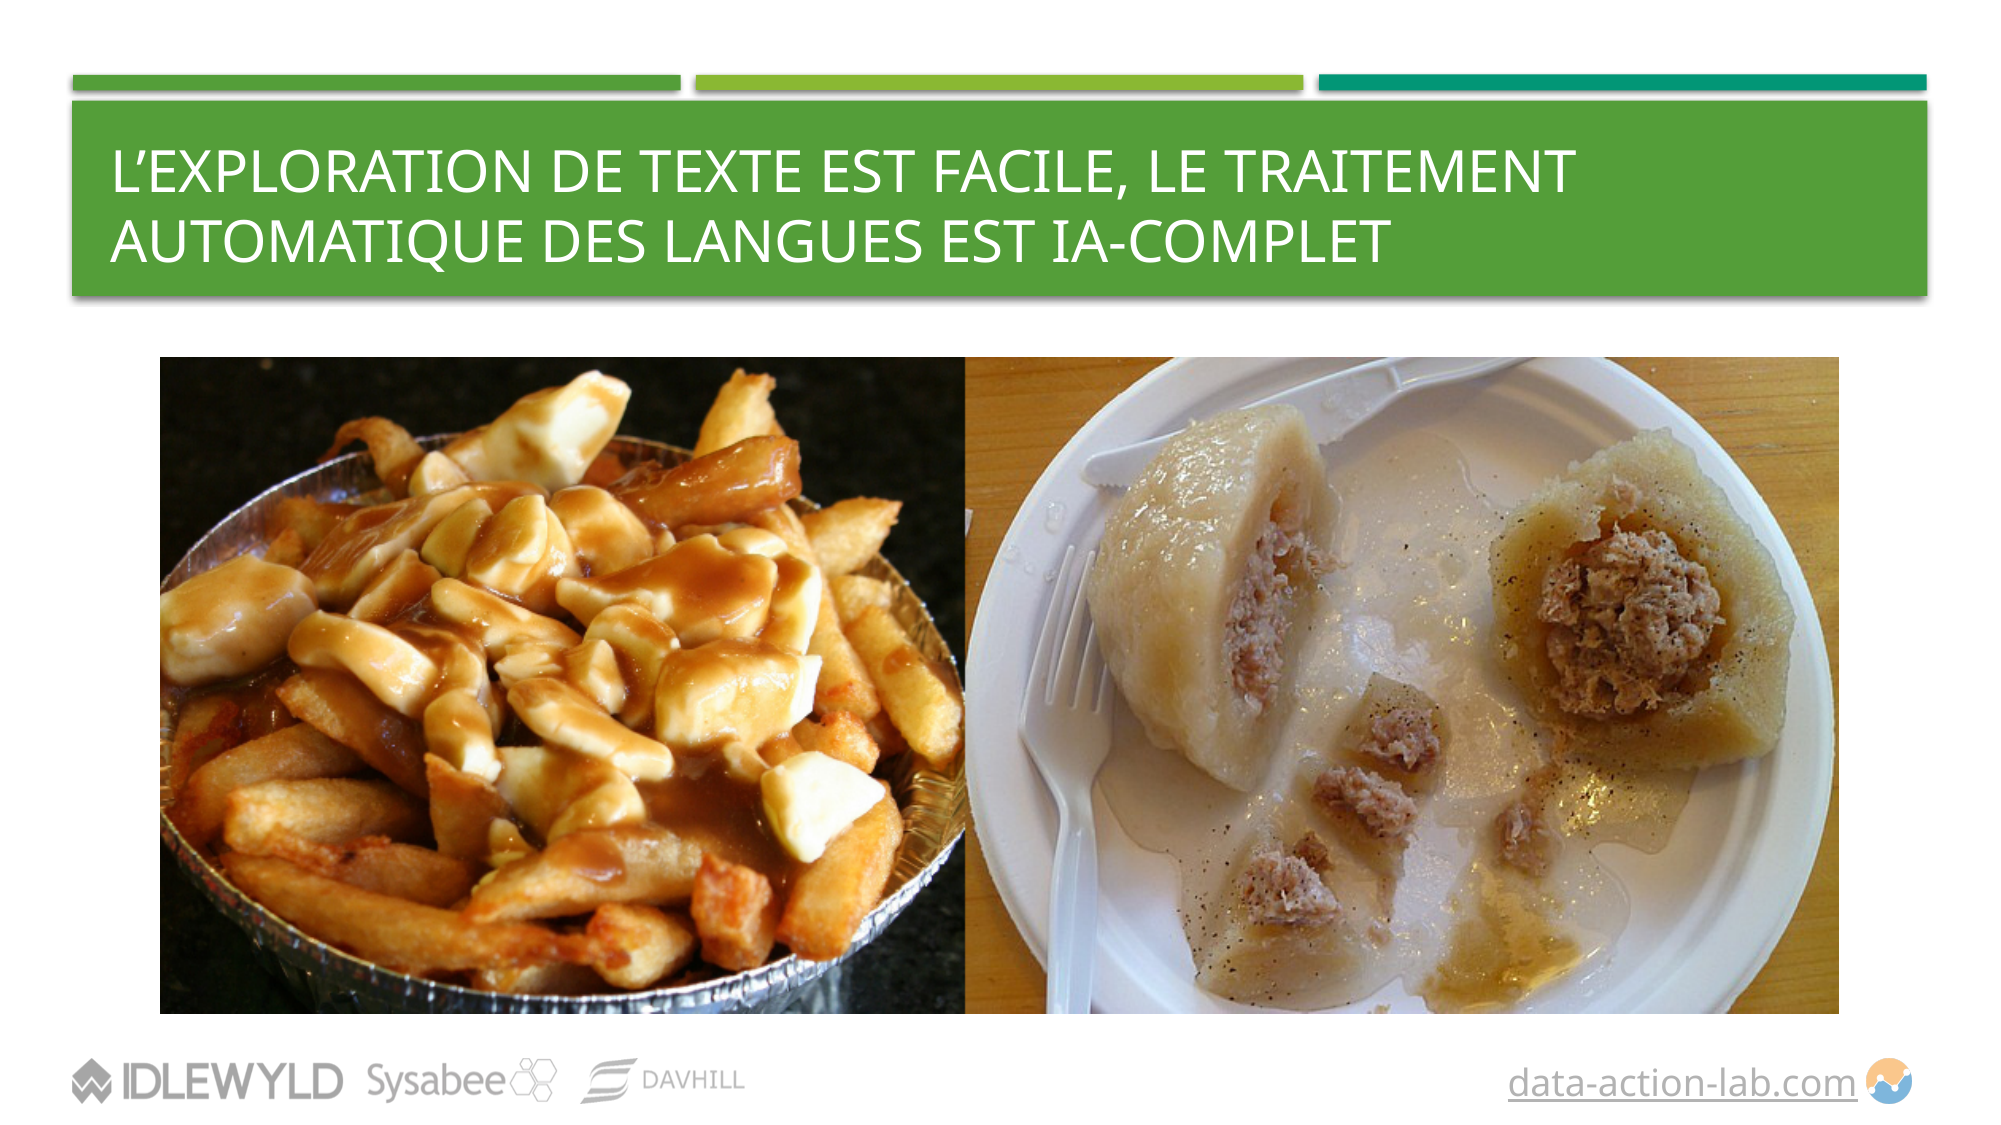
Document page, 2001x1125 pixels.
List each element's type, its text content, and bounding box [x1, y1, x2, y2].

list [160, 357, 1840, 1015]
title L’exploration de texte est facile, le traitement automatique des langues est IA-complet [95, 115, 1905, 282]
picture [72, 1058, 745, 1104]
